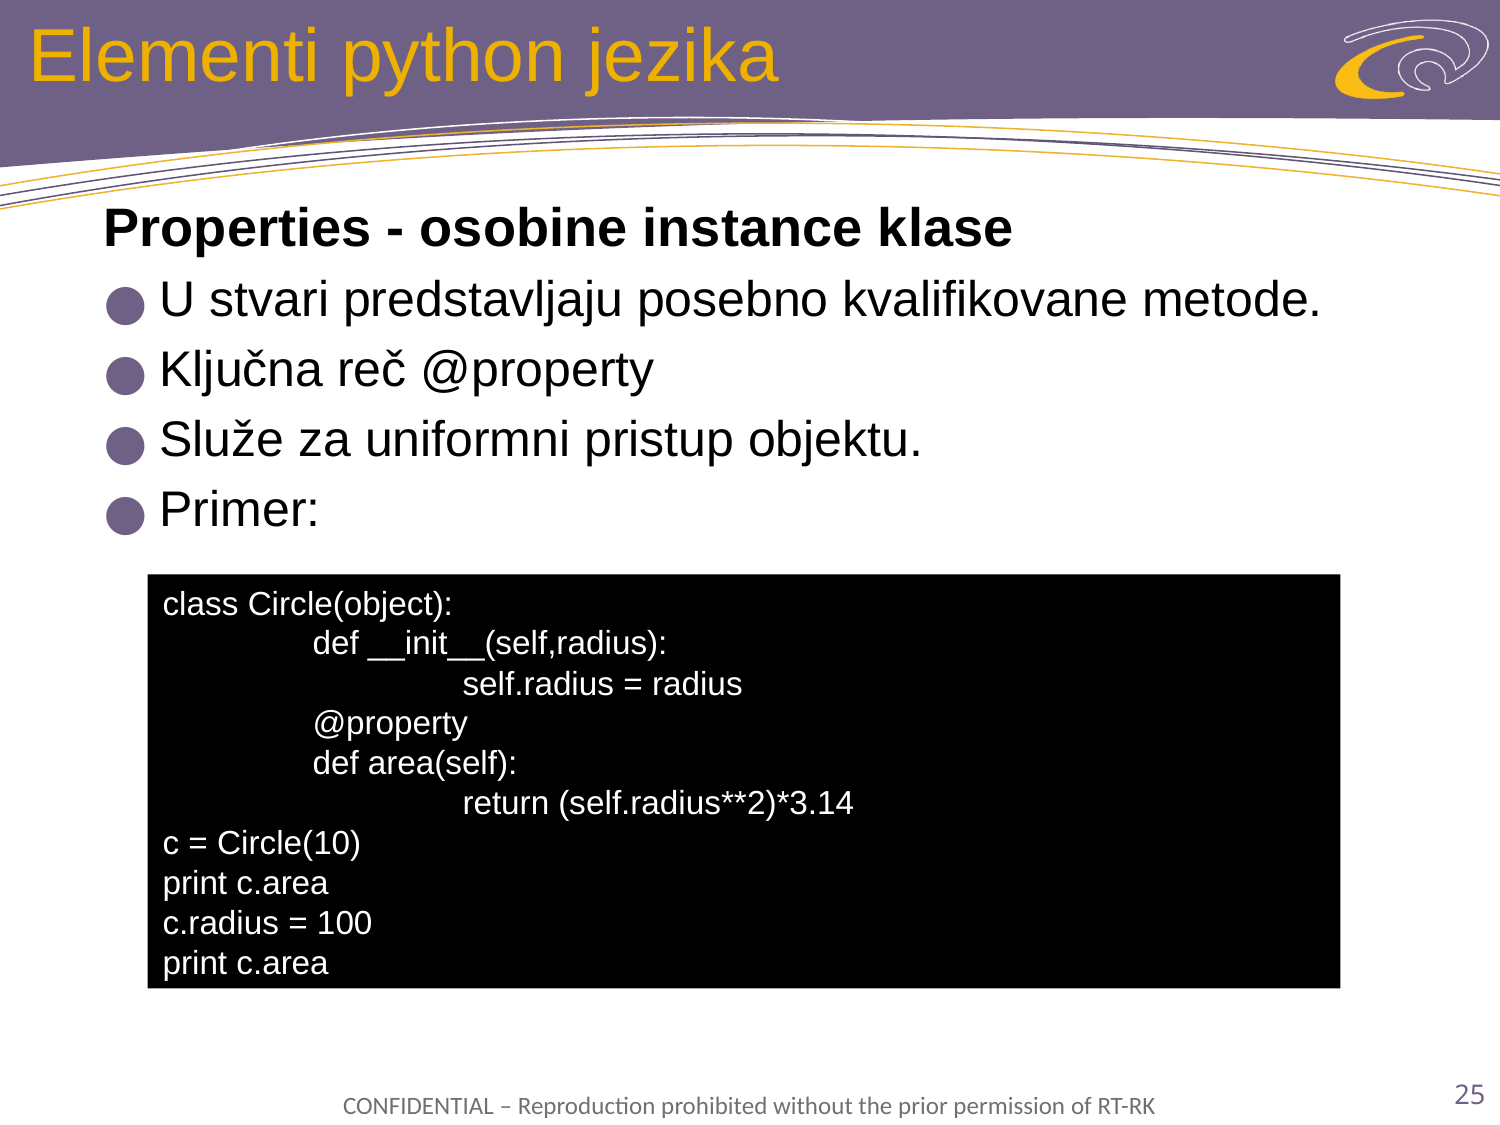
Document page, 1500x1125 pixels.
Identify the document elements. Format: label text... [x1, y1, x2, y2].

picture [1322, 0, 1500, 102]
text_box class Circle(object): def __init__(self,radius): self.radius = radius @property def area(self): return (self.radius**2)*3.14 c = Circle(10) print c.area c.radius = 100 print c.area [147, 574, 1341, 989]
list Properties - osobine instance klase U stvari predstavljaju posebno kvalifikovane metode. Ključna reč @property Služe za uniformni pristup objektu. Primer: [88, 184, 1412, 1118]
title Elementi python jezika [13, 0, 1313, 119]
